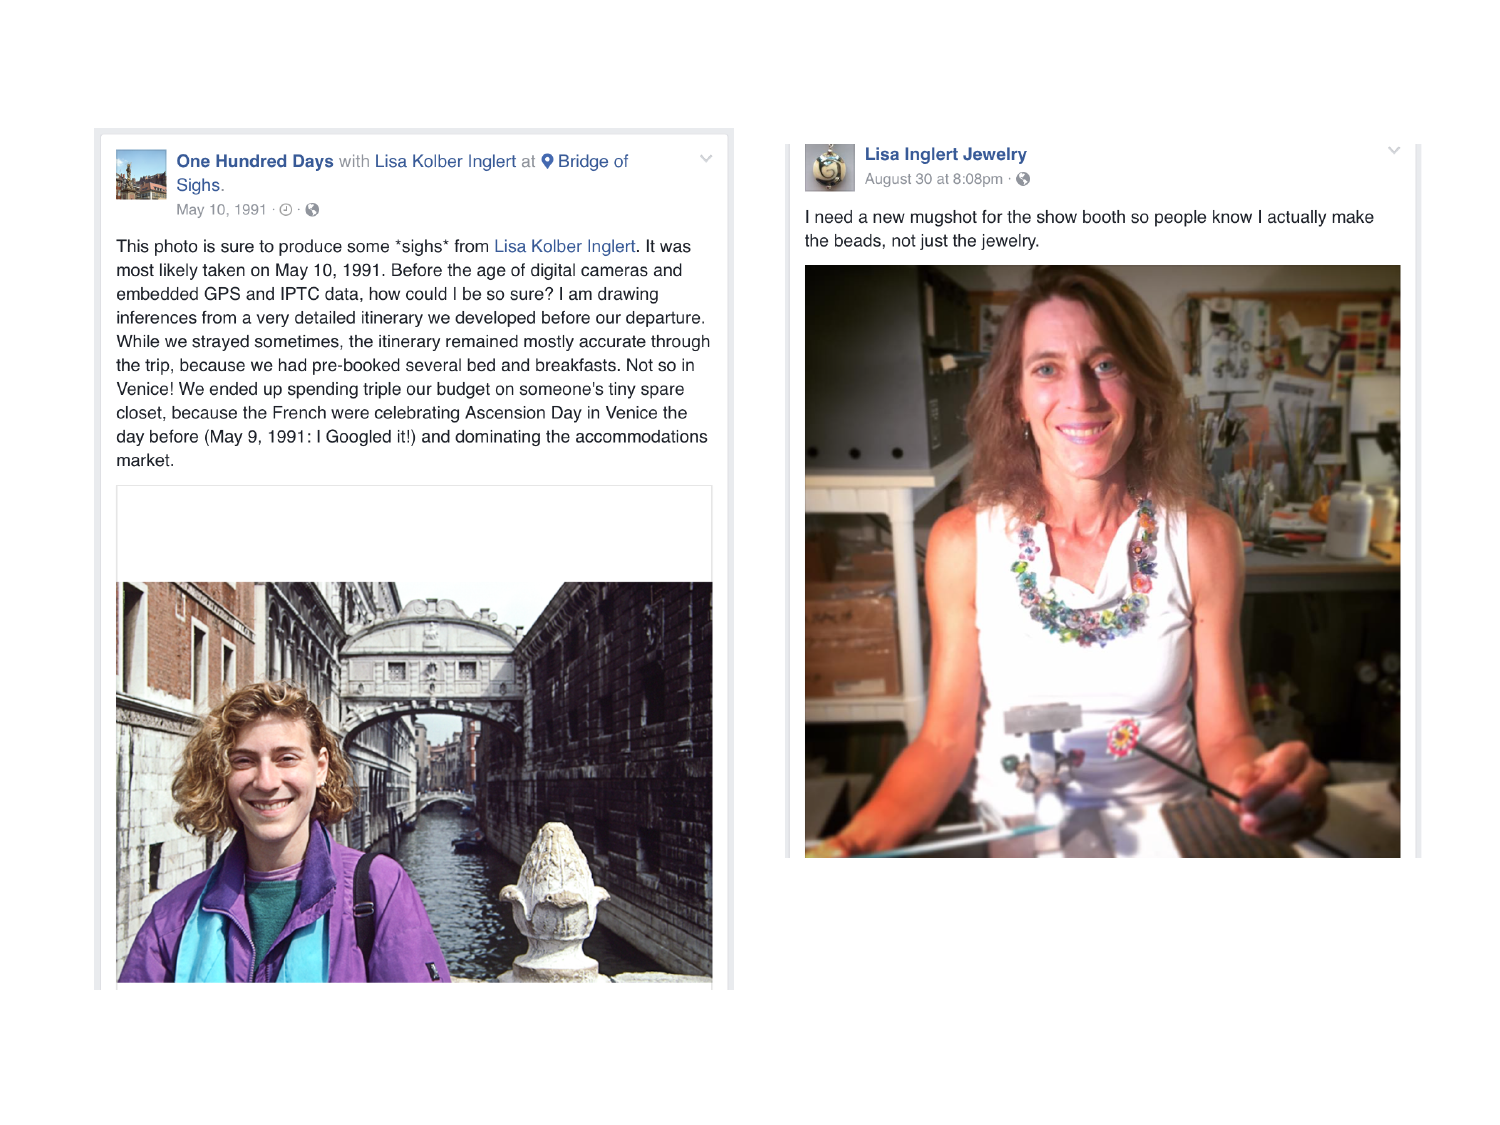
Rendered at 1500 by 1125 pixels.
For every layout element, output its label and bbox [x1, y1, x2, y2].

list [784, 144, 1422, 858]
list [94, 128, 734, 991]
